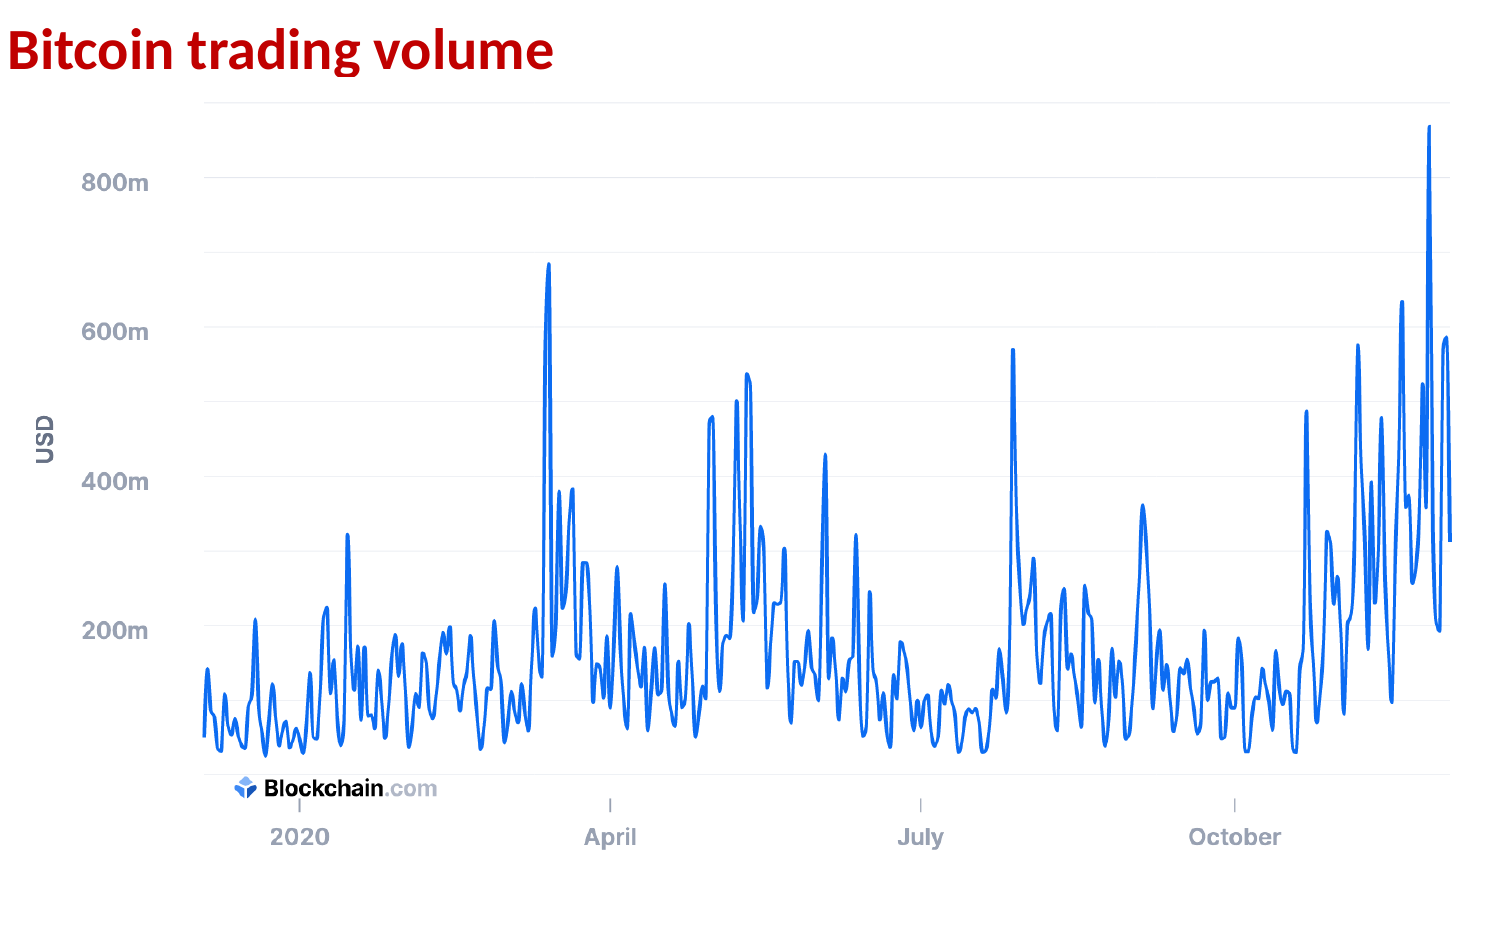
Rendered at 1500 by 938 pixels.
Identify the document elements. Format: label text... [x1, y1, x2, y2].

title Bitcoin trading volume [0, 0, 1351, 76]
picture [0, 76, 1500, 861]
